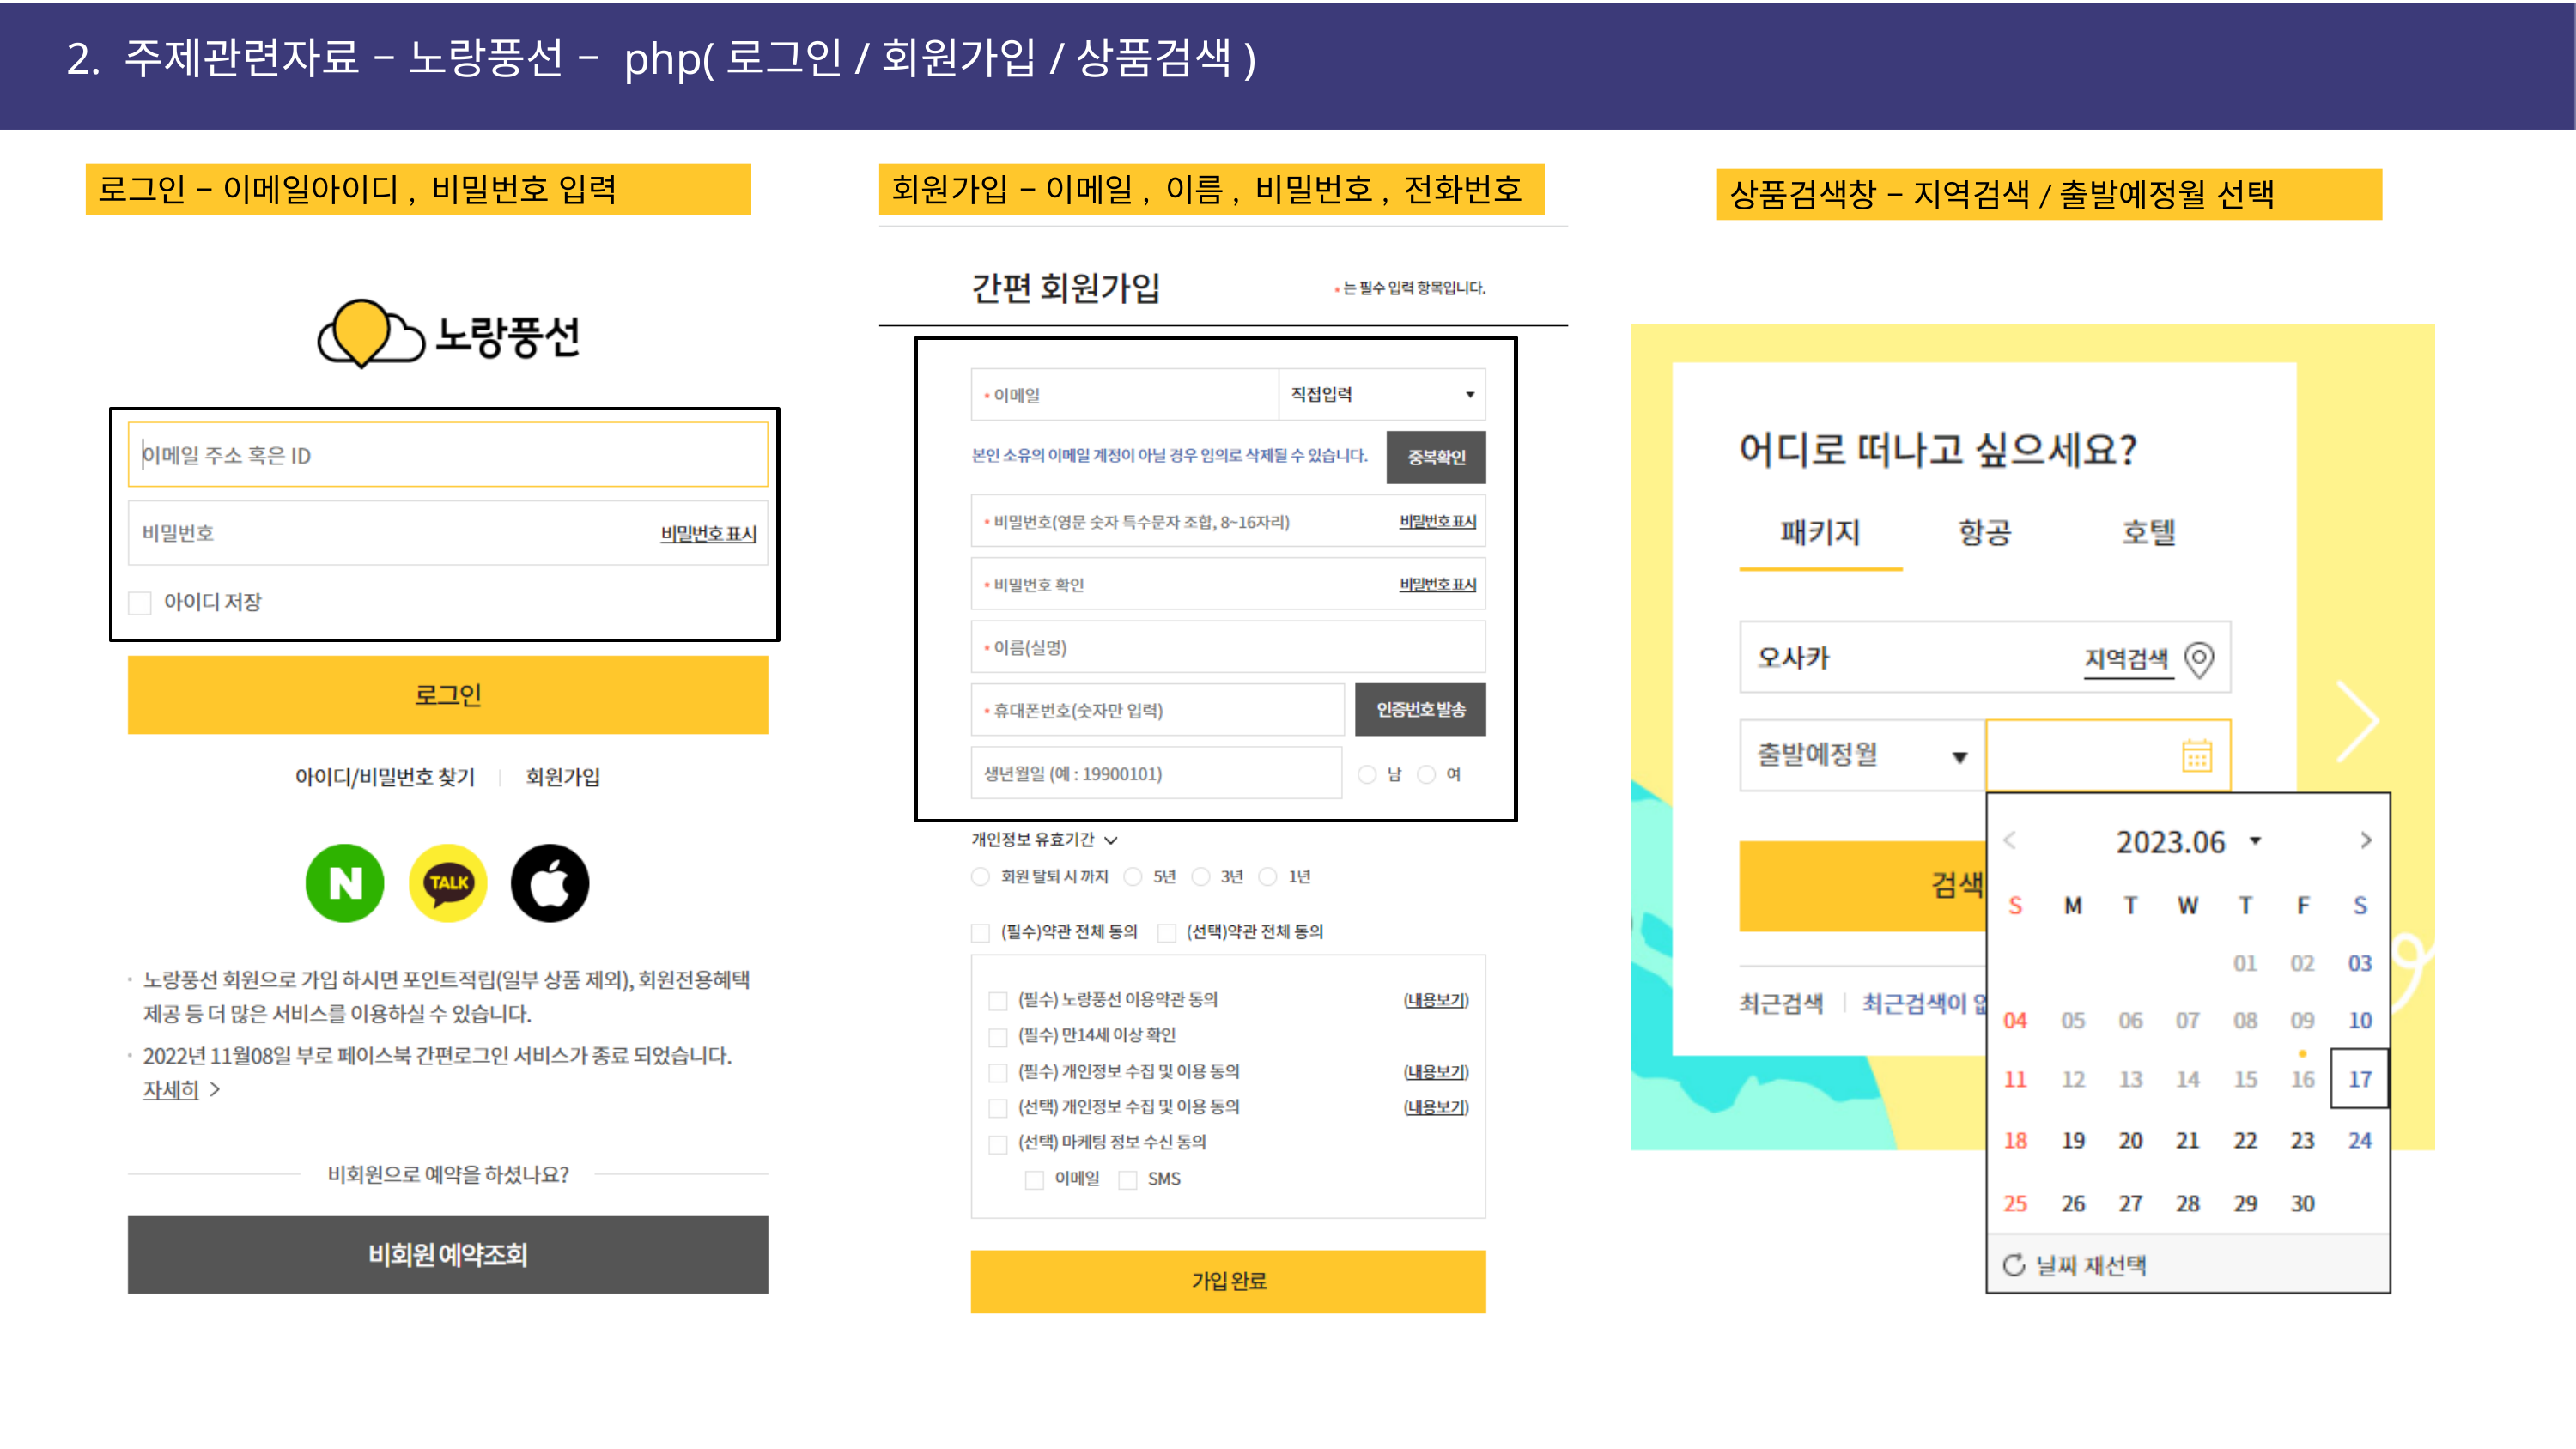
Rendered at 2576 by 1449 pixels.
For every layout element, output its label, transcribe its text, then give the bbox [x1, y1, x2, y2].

text_box 상품검색창 – 지역검색/출발예정월 선택 [1716, 168, 2383, 221]
text_box 회원가입 – 이메일, 이름, 비밀번호, 전화번호 [878, 163, 1545, 215]
text_box 로그인 – 이메일아이디, 비밀번호 입력 [85, 163, 751, 208]
picture [1631, 324, 2436, 1333]
picture [53, 209, 860, 1329]
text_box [0, 3, 2576, 130]
picture [878, 220, 1569, 1340]
